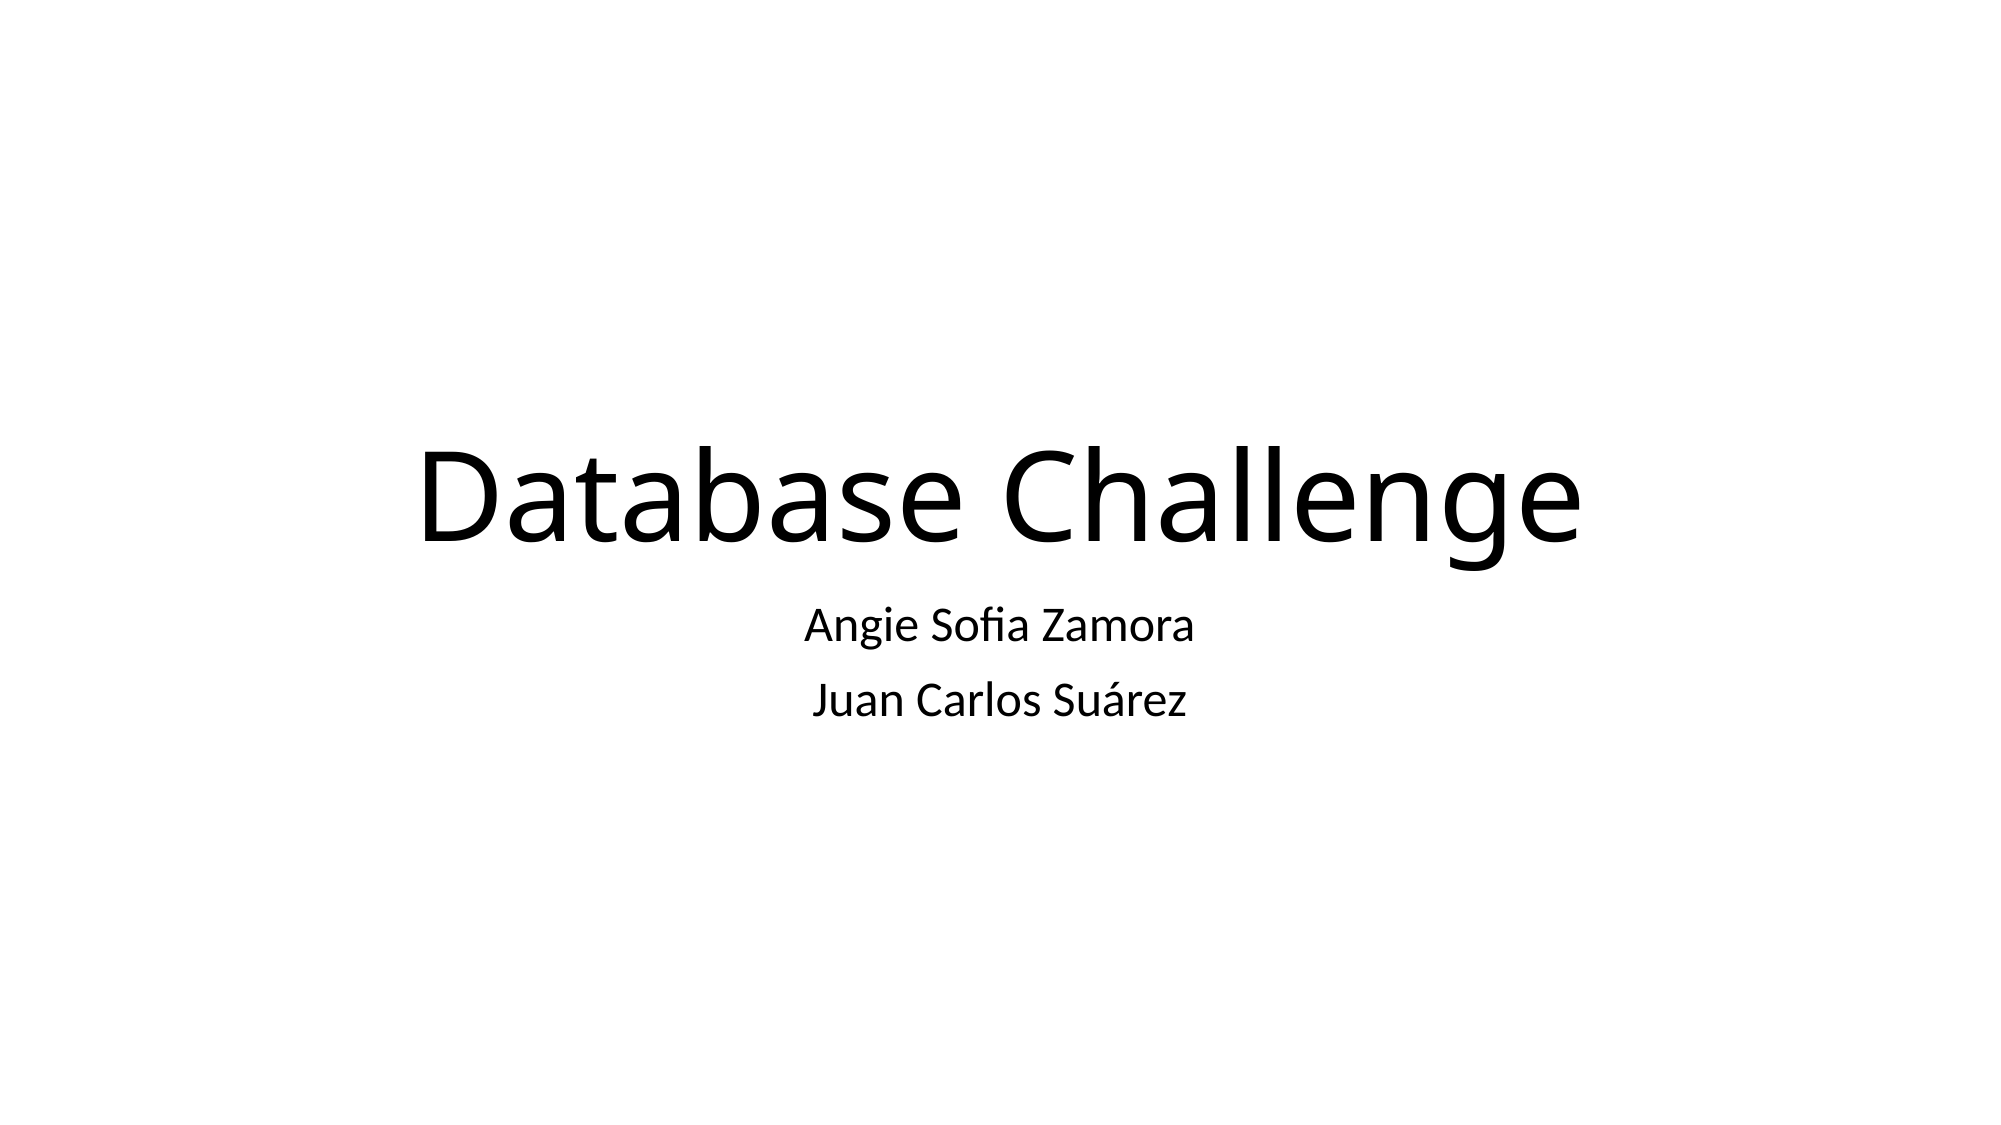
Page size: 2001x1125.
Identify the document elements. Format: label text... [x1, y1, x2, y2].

subtitle Angie Sofia Zamora Juan Carlos Suárez [249, 590, 1750, 863]
title Database Challenge [249, 184, 1750, 576]
